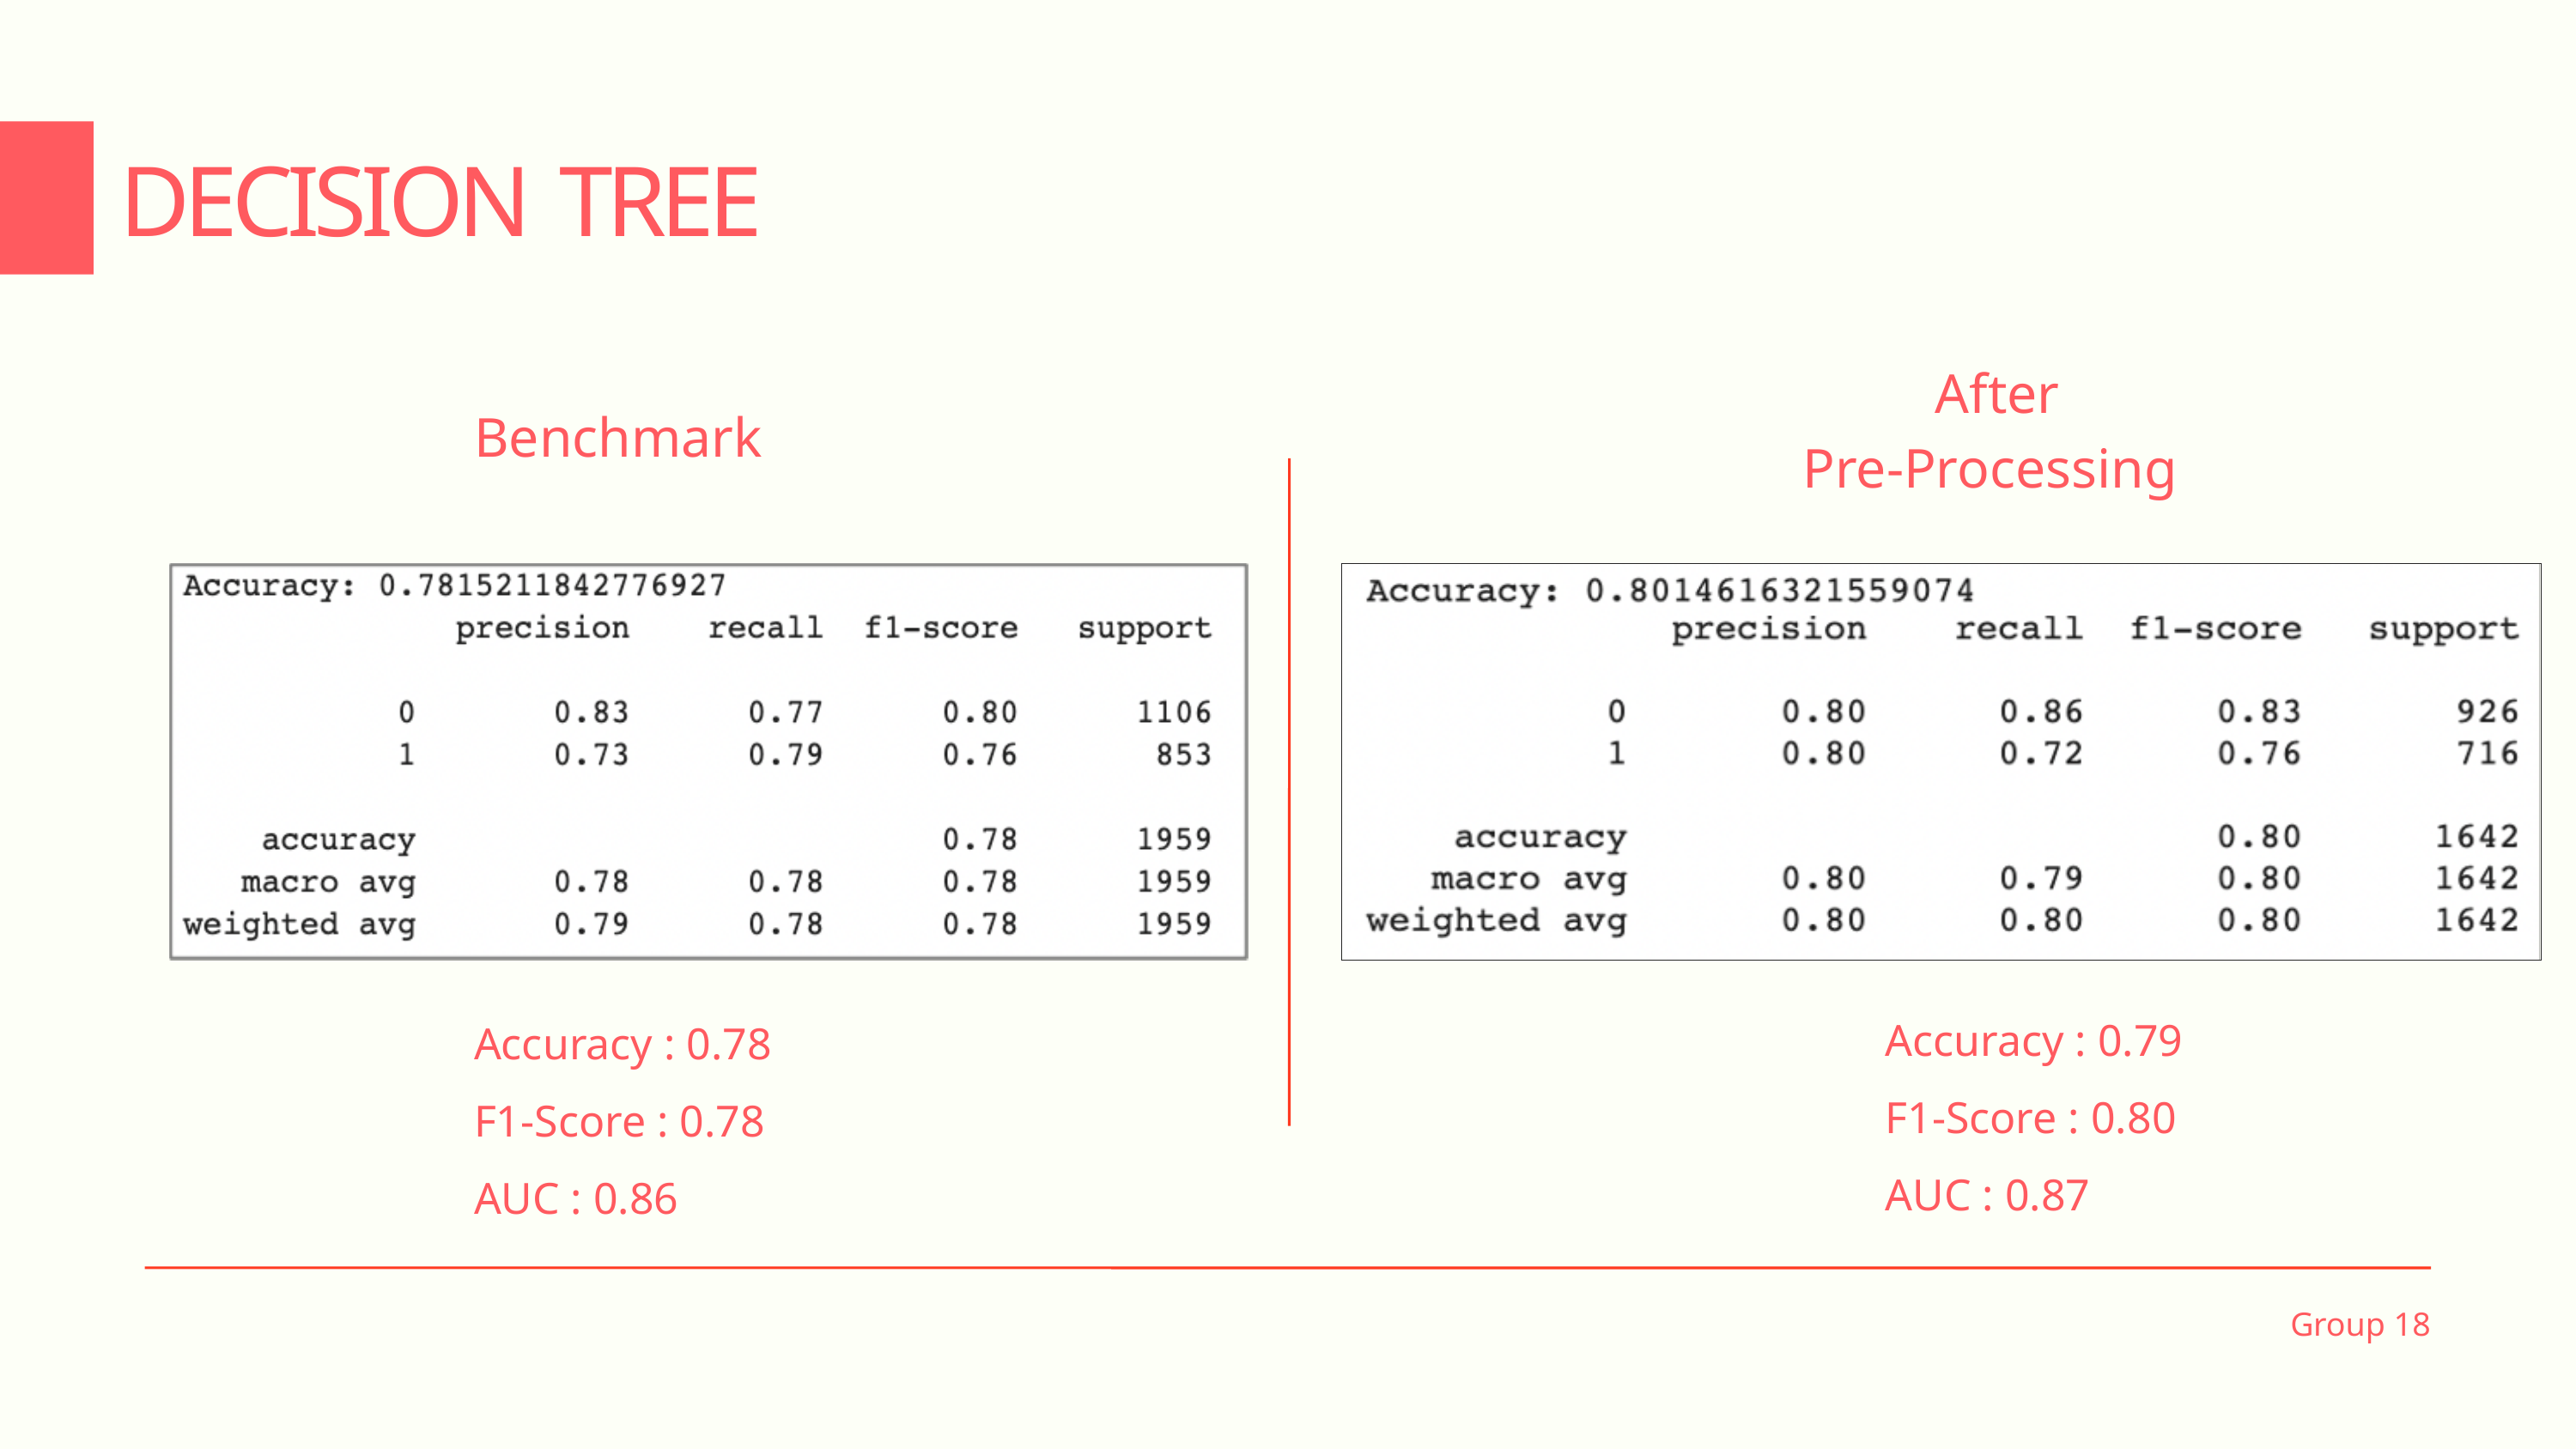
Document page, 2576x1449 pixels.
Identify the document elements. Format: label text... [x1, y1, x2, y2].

text_box Benchmark [474, 392, 797, 468]
picture [169, 562, 1249, 961]
text_box Accuracy : 0.78 F1-Score : 0.78 AUC : 0.86 [474, 991, 907, 1223]
text_box After Pre-Processing [1426, 349, 2568, 500]
text_box [0, 121, 94, 275]
text_box Accuracy : 0.79 F1-Score : 0.80 AUC : 0.87 [1885, 987, 2318, 1220]
picture [1341, 562, 2542, 961]
text_box Group 18 [1564, 1290, 2432, 1343]
text_box DECISION TREE [119, 155, 1539, 258]
